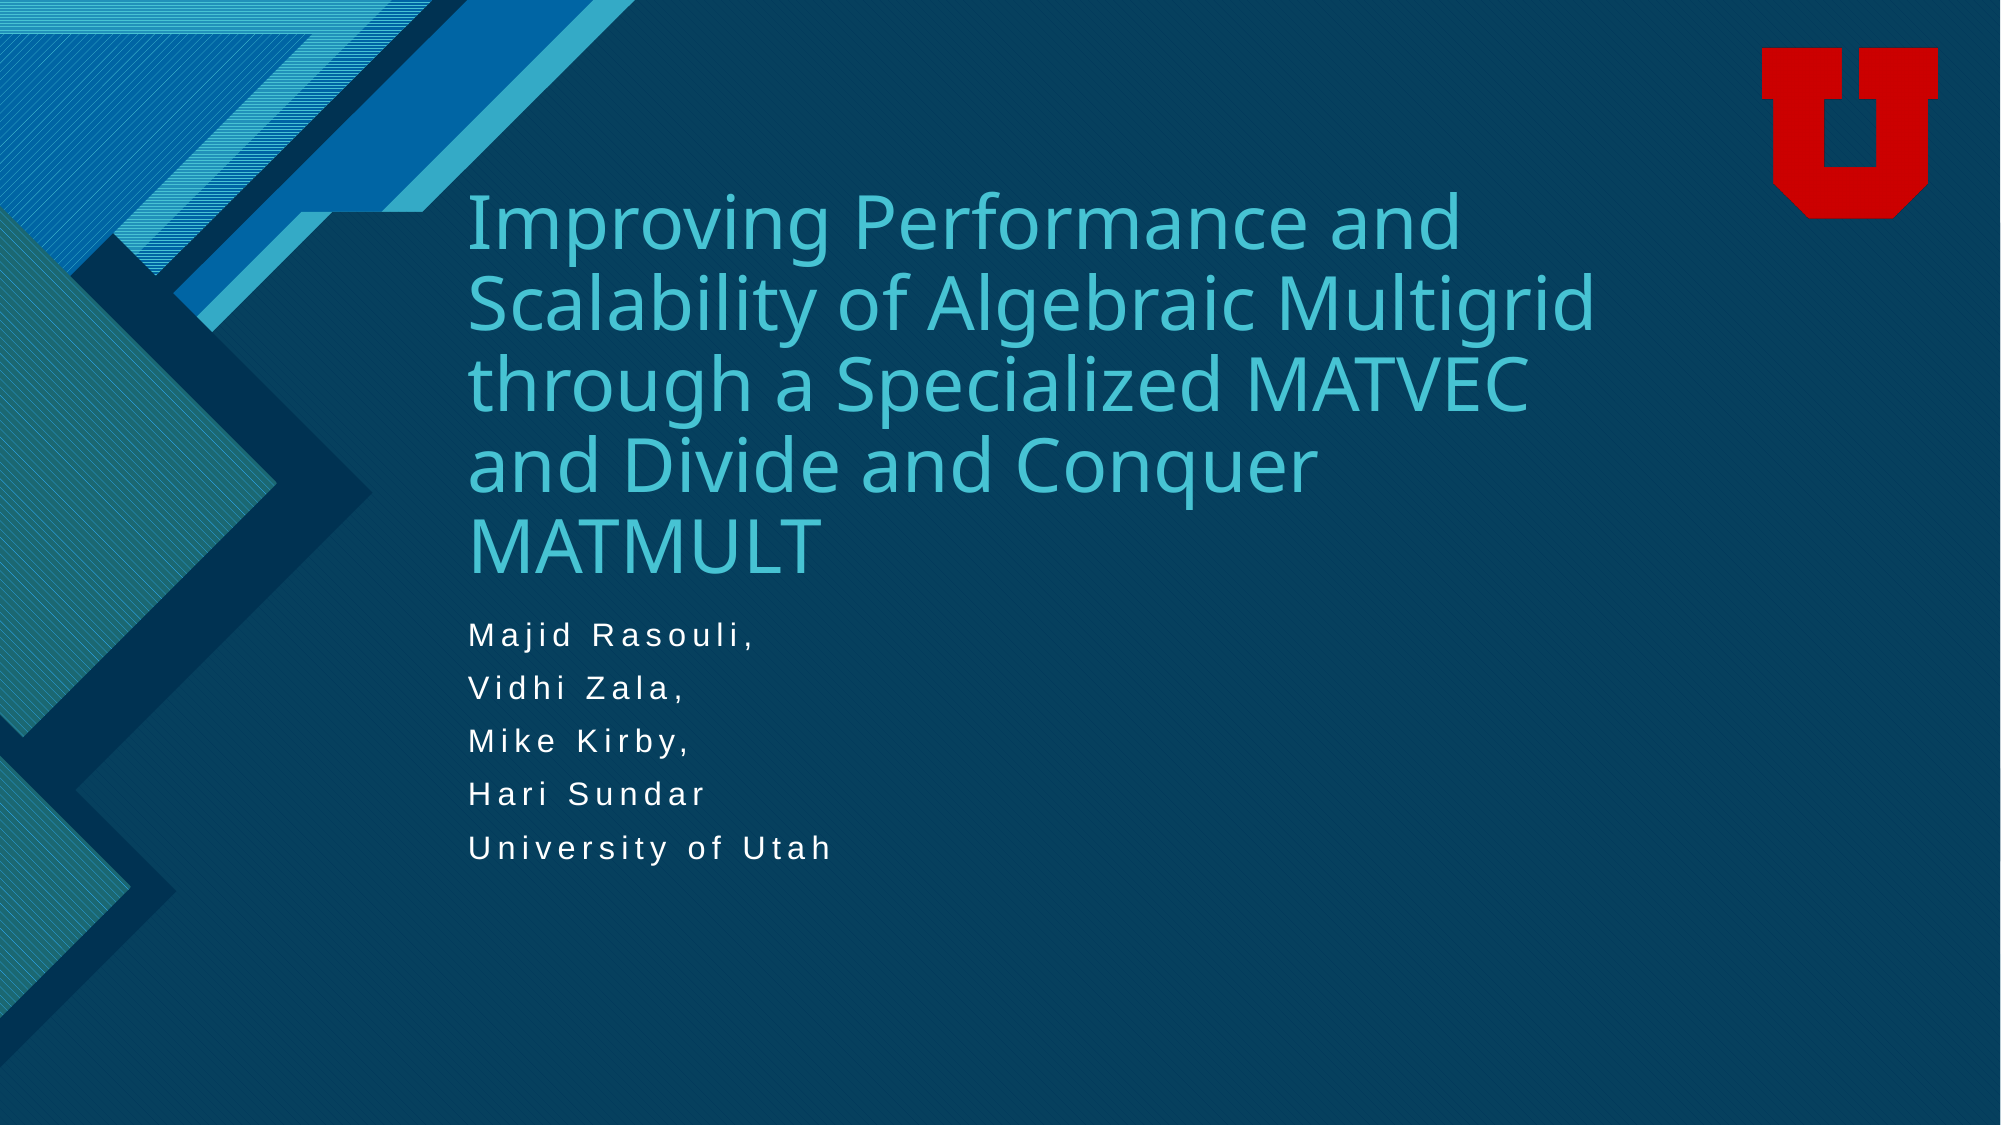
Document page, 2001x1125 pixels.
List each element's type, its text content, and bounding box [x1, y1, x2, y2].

picture [476, 278, 483, 284]
picture [1451, 197, 1456, 207]
picture [628, 290, 641, 298]
picture [673, 221, 680, 232]
picture [1274, 214, 1280, 221]
picture [1443, 275, 1449, 282]
picture [1763, 48, 1937, 218]
picture [593, 275, 598, 285]
picture [551, 224, 557, 235]
picture [1283, 288, 1288, 298]
picture [473, 282, 478, 290]
picture [471, 196, 483, 211]
picture [1405, 235, 1411, 246]
picture [477, 234, 489, 248]
picture [674, 230, 679, 239]
picture [500, 232, 505, 242]
picture [1422, 219, 1428, 228]
picture [1399, 209, 1411, 221]
picture [1131, 220, 1137, 231]
picture [791, 230, 810, 249]
picture [1023, 209, 1036, 222]
picture [708, 224, 713, 232]
picture [1396, 284, 1401, 294]
picture [475, 242, 483, 248]
picture [1219, 233, 1225, 244]
picture [854, 290, 864, 295]
picture [922, 225, 933, 230]
picture [570, 218, 576, 228]
picture [1029, 218, 1037, 231]
picture [684, 209, 694, 222]
picture [1283, 277, 1297, 291]
picture [655, 278, 660, 288]
picture [593, 283, 598, 293]
picture [551, 233, 557, 244]
picture [1236, 233, 1252, 249]
picture [887, 209, 893, 219]
picture [747, 220, 753, 230]
picture [1105, 219, 1111, 230]
picture [1208, 290, 1213, 298]
picture [598, 231, 604, 239]
picture [774, 230, 780, 241]
picture [1236, 224, 1242, 236]
picture [747, 228, 752, 238]
picture [1250, 244, 1260, 249]
picture [982, 279, 987, 290]
picture [947, 236, 952, 246]
picture [747, 237, 752, 247]
picture [860, 241, 866, 248]
picture [551, 241, 557, 248]
picture [902, 233, 918, 249]
picture [923, 209, 934, 220]
picture [688, 219, 698, 234]
picture [1283, 243, 1294, 249]
picture [1290, 225, 1300, 230]
picture [860, 216, 872, 228]
picture [1001, 232, 1018, 249]
picture [1002, 217, 1007, 226]
picture [570, 252, 575, 262]
picture [1049, 230, 1054, 240]
picture [860, 208, 866, 219]
picture [1104, 290, 1117, 298]
picture [570, 243, 575, 253]
picture [1063, 290, 1075, 298]
picture [1180, 290, 1193, 298]
picture [819, 210, 825, 219]
picture [616, 209, 626, 219]
picture [1508, 290, 1518, 298]
picture [1049, 221, 1054, 231]
picture [765, 209, 780, 224]
picture [1349, 209, 1364, 224]
picture [500, 240, 505, 248]
picture [1192, 222, 1197, 232]
picture [1585, 281, 1590, 291]
picture [982, 288, 987, 298]
picture [644, 225, 650, 236]
picture [800, 261, 810, 266]
picture [792, 217, 797, 225]
picture [1148, 290, 1156, 295]
picture [570, 227, 577, 239]
picture [1283, 280, 1290, 290]
picture [1585, 274, 1590, 283]
picture [562, 290, 575, 298]
picture [1171, 237, 1178, 247]
picture [591, 242, 598, 248]
picture [1424, 214, 1430, 221]
picture [1418, 282, 1431, 294]
picture [1291, 209, 1305, 223]
picture [522, 209, 534, 219]
picture [1124, 209, 1136, 221]
picture [774, 222, 780, 233]
picture [1448, 238, 1456, 248]
picture [1166, 225, 1178, 238]
picture [1443, 290, 1448, 298]
picture [1208, 275, 1214, 282]
picture [1031, 228, 1036, 237]
picture [809, 261, 817, 266]
picture [794, 259, 801, 266]
picture [819, 251, 824, 259]
picture [1013, 290, 1026, 298]
picture [477, 217, 483, 228]
picture [1349, 290, 1355, 298]
picture [868, 196, 879, 201]
picture [1215, 209, 1224, 218]
picture [1148, 230, 1154, 238]
picture [1584, 289, 1590, 298]
picture [1173, 220, 1178, 230]
picture [860, 196, 870, 202]
picture [476, 196, 485, 203]
picture [1207, 209, 1225, 227]
picture [860, 224, 866, 235]
picture [1147, 236, 1160, 249]
picture [915, 209, 935, 229]
picture [1356, 238, 1364, 248]
picture [644, 234, 659, 249]
picture [1357, 222, 1364, 232]
picture [525, 232, 531, 243]
picture [500, 209, 509, 219]
picture [477, 209, 483, 220]
picture [877, 196, 893, 212]
picture [582, 244, 592, 249]
picture [946, 279, 961, 297]
picture [1291, 288, 1300, 298]
picture [472, 287, 483, 298]
picture [815, 241, 825, 253]
picture [1272, 220, 1283, 230]
picture [1049, 213, 1056, 224]
subtitle Majid Rasouli, Vidhi Zala, Mike Kirby, Hari Sundar University of Utah [453, 610, 1614, 876]
picture [598, 221, 604, 232]
picture [1090, 287, 1099, 298]
picture [1249, 209, 1259, 214]
picture [1342, 244, 1351, 249]
picture [525, 223, 531, 234]
picture [1238, 290, 1248, 295]
picture [1272, 227, 1280, 240]
picture [1441, 209, 1456, 224]
picture [1450, 221, 1456, 232]
picture [820, 226, 825, 236]
picture [616, 222, 621, 232]
picture [728, 209, 733, 219]
picture [1237, 218, 1242, 226]
picture [1024, 293, 1033, 298]
picture [1572, 290, 1585, 298]
picture [655, 287, 664, 298]
picture [720, 276, 725, 286]
picture [1422, 235, 1436, 249]
picture [980, 219, 985, 229]
picture [774, 239, 780, 248]
picture [980, 236, 985, 246]
picture [860, 199, 866, 210]
picture [819, 234, 825, 244]
picture [1404, 217, 1411, 229]
picture [975, 210, 985, 221]
picture [570, 235, 583, 248]
picture [1239, 213, 1245, 220]
picture [1377, 290, 1382, 298]
picture [616, 231, 621, 241]
picture [1422, 227, 1429, 239]
picture [670, 290, 683, 298]
picture [902, 224, 908, 236]
picture [914, 225, 924, 230]
picture [728, 218, 733, 228]
picture [1333, 238, 1344, 249]
picture [1165, 209, 1178, 222]
picture [959, 209, 967, 214]
picture [1378, 233, 1383, 243]
picture [1080, 210, 1087, 221]
picture [806, 209, 825, 228]
picture [891, 281, 905, 294]
picture [947, 228, 952, 238]
picture [500, 215, 506, 226]
picture [888, 289, 896, 298]
picture [1378, 209, 1386, 220]
picture [990, 192, 998, 197]
picture [1192, 239, 1197, 248]
picture [489, 276, 501, 283]
picture [1324, 280, 1335, 295]
picture [525, 240, 531, 248]
picture [1114, 291, 1122, 298]
picture [1080, 227, 1085, 237]
picture [1090, 279, 1095, 289]
picture [482, 276, 491, 281]
picture [1480, 290, 1493, 298]
picture [1359, 231, 1364, 241]
picture [1192, 231, 1197, 241]
picture [1105, 235, 1111, 246]
picture [860, 233, 866, 244]
picture [1219, 224, 1225, 235]
picture [1099, 209, 1113, 221]
picture [1105, 227, 1111, 238]
picture [712, 212, 718, 219]
picture [903, 218, 916, 230]
picture [1192, 209, 1201, 218]
picture [514, 209, 531, 226]
picture [664, 209, 679, 224]
picture [1451, 206, 1456, 216]
picture [1282, 225, 1292, 230]
picture [1131, 236, 1137, 247]
picture [1131, 228, 1137, 239]
picture [1049, 209, 1060, 218]
picture [1378, 224, 1383, 235]
picture [1273, 236, 1286, 249]
picture [1192, 214, 1198, 225]
picture [947, 219, 953, 229]
picture [740, 290, 745, 298]
picture [1080, 219, 1086, 229]
picture [747, 212, 754, 223]
picture [1522, 290, 1530, 295]
picture [1049, 238, 1054, 248]
picture [1450, 231, 1456, 241]
picture [570, 290, 579, 298]
picture [1414, 289, 1422, 298]
picture [1001, 223, 1007, 234]
picture [500, 223, 505, 233]
picture [1472, 290, 1482, 295]
picture [1136, 291, 1143, 298]
picture [1219, 241, 1225, 248]
picture [756, 290, 765, 298]
picture [1333, 232, 1339, 241]
picture [1396, 276, 1401, 286]
picture [720, 285, 725, 295]
picture [980, 202, 991, 213]
picture [528, 290, 538, 295]
picture [589, 209, 604, 224]
picture [1392, 209, 1401, 214]
picture [570, 210, 577, 221]
picture [780, 290, 788, 298]
picture [616, 214, 623, 225]
picture [760, 284, 771, 294]
picture [1298, 221, 1305, 230]
picture [980, 227, 985, 237]
picture [644, 219, 650, 227]
title Improving Performance and Scalability of Algebraic Multigrid through a Specialized MATVEC and Divide and Conquer MATMULT [453, 298, 1698, 597]
picture [791, 222, 797, 233]
picture [947, 211, 955, 222]
picture [539, 209, 557, 227]
picture [728, 234, 733, 244]
picture [1080, 235, 1085, 246]
picture [1405, 226, 1411, 237]
picture [728, 226, 733, 236]
picture [862, 290, 874, 298]
picture [477, 225, 483, 236]
picture [693, 233, 706, 248]
picture [916, 244, 927, 249]
picture [1015, 209, 1025, 214]
picture [949, 277, 956, 284]
picture [1434, 244, 1443, 249]
picture [547, 209, 556, 218]
picture [679, 291, 687, 298]
picture [616, 239, 621, 248]
picture [1378, 216, 1384, 226]
picture [1326, 277, 1335, 287]
